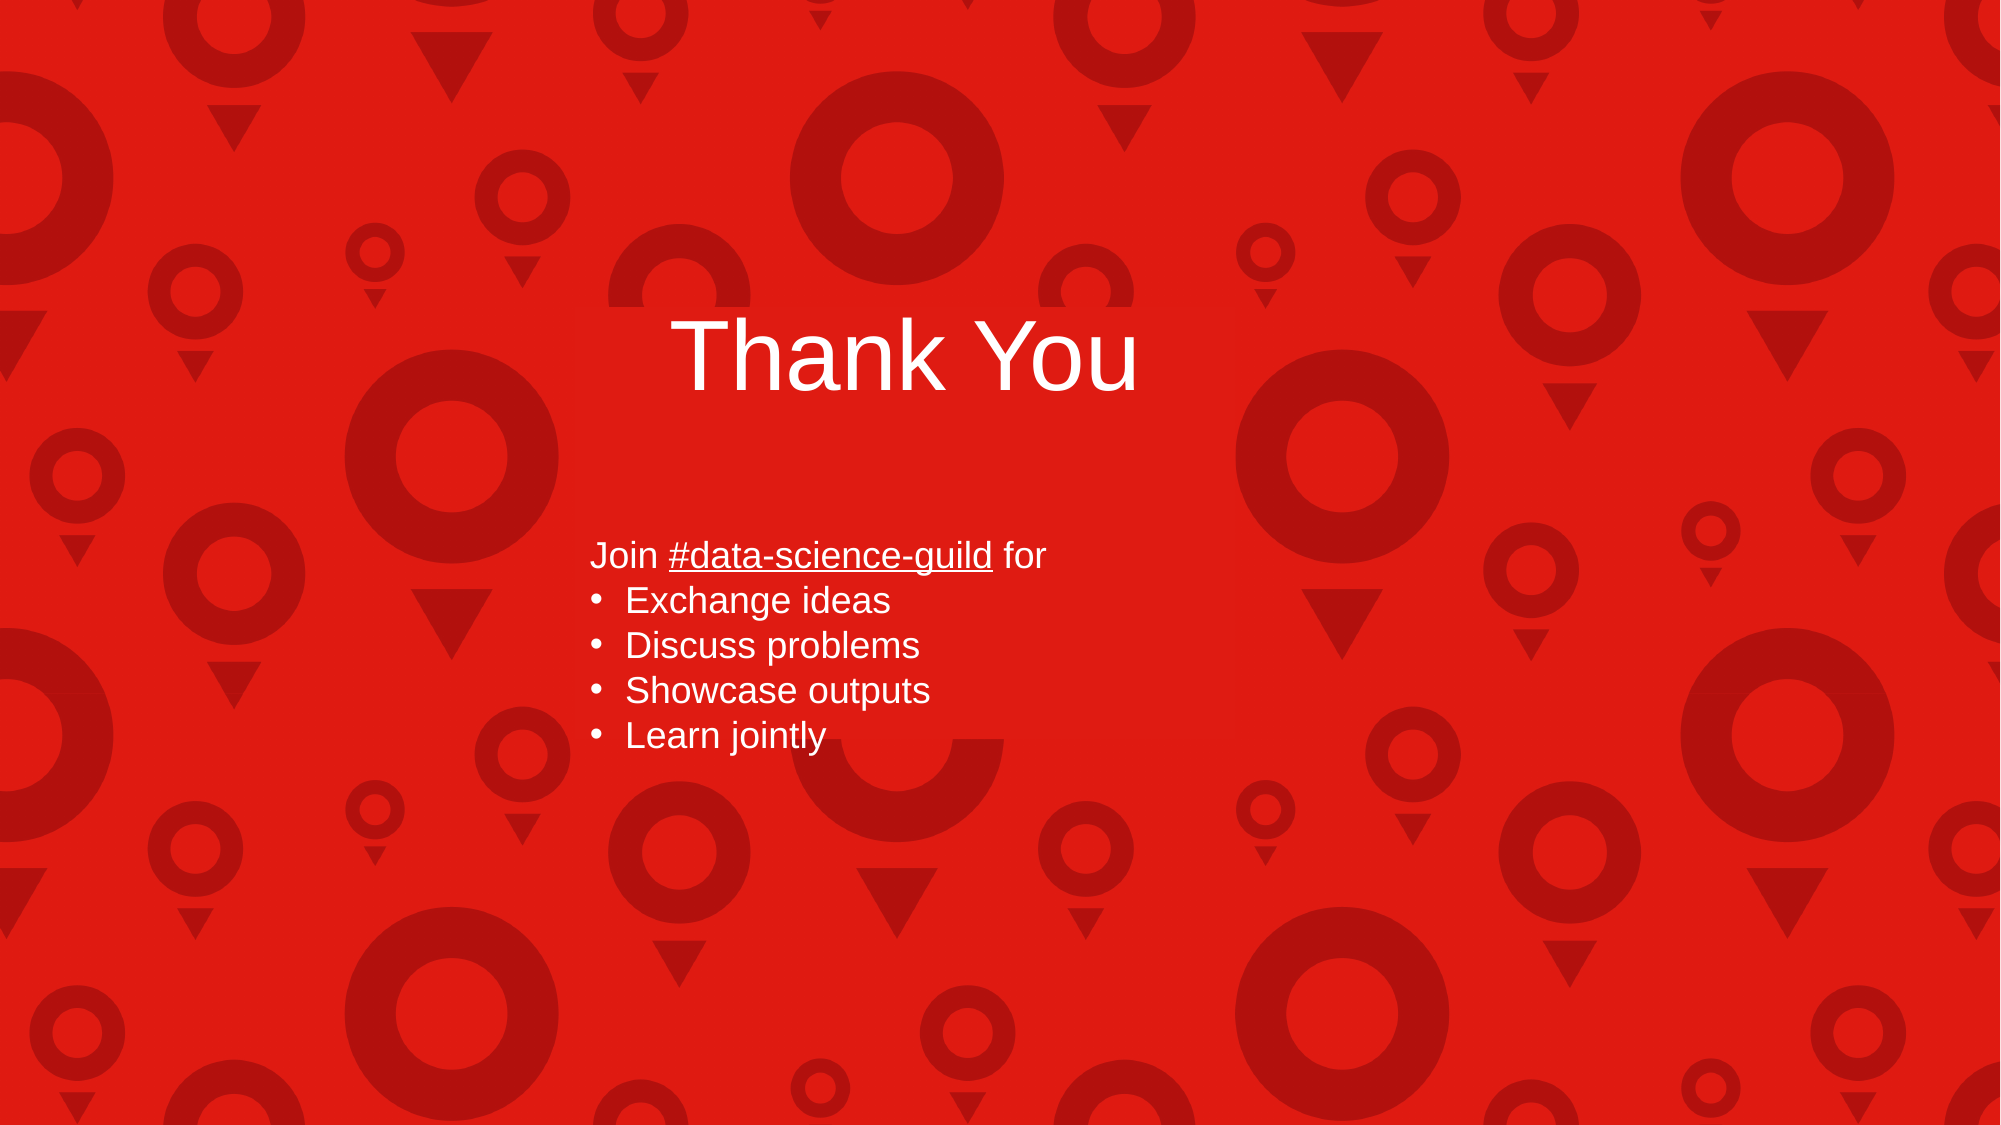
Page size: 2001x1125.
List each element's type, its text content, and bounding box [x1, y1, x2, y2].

picture [0, 0, 2001, 1125]
text_box Thank You Join #data-science-guild for Exchange ideas Discuss problems Showcase outputs Learn jointly [574, 306, 1237, 740]
